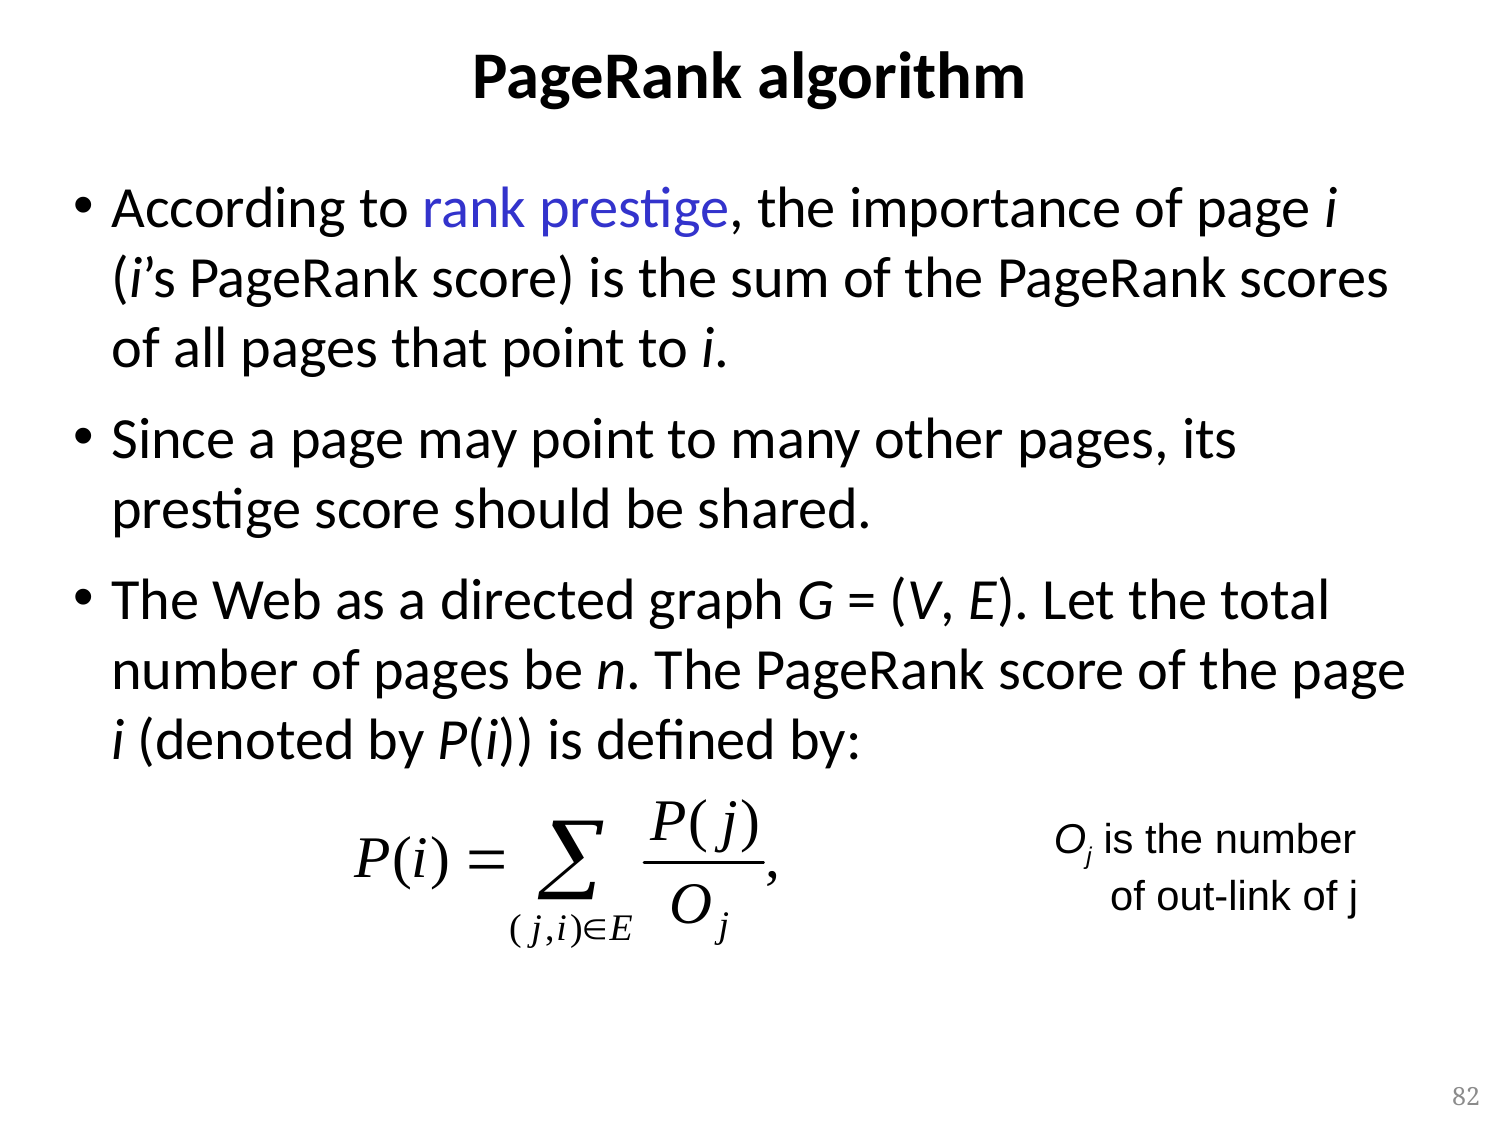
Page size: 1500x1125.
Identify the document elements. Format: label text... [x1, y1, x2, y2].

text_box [342, 780, 792, 963]
list According to rank prestige, the importance of page i (i’s PageRank score) is the sum of the PageRank scores of all pages that point to i. Since a page may point to many other pages, its prestige score should be shared. The Web as a directed graph G = (V, E). Let the total number of pages be n. The PageRank score of the page i (denoted by P(i)) is defined by: [58, 161, 1425, 527]
text_box Oj is the number of out-link of j [1039, 804, 1394, 927]
list According to rank prestige, the importance of page i (i’s PageRank score) is the sum of the PageRank scores of all pages that point to i. Since a page may point to many other pages, its prestige score should be shared. The Web as a directed graph G = (V, E). Let the total number of pages be n. The PageRank score of the page i (denoted by P(i)) is defined by: [58, 528, 1425, 817]
title PageRank algorithm [103, 37, 1397, 117]
slide_number 82 [1157, 1080, 1495, 1116]
